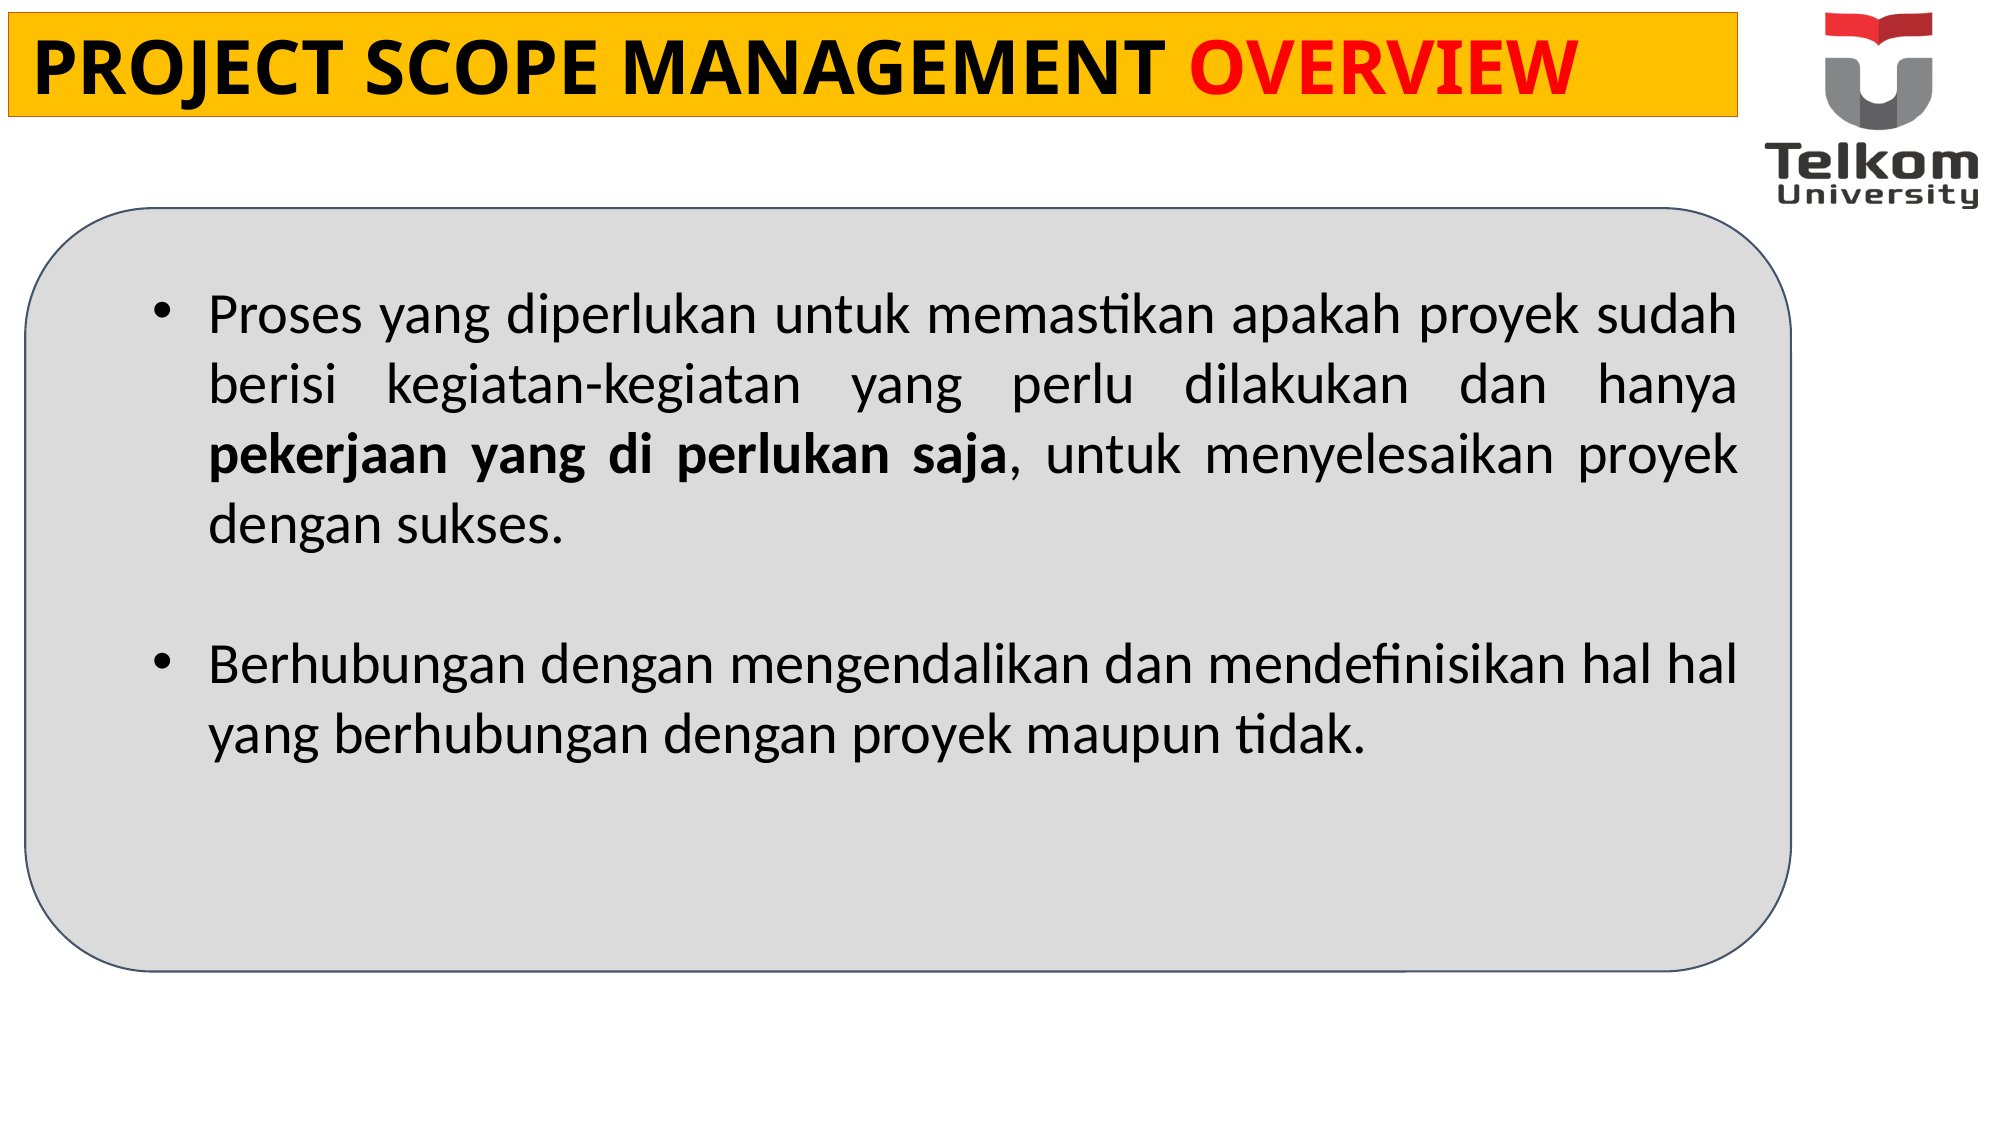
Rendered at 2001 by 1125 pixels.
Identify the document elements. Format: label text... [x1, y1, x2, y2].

picture [1764, 12, 1978, 209]
text_box Proses yang diperlukan untuk memastikan apakah proyek sudah berisi kegiatan-kegiatan yang perlu dilakukan dan hanya pekerjaan yang di perlukan saja, untuk menyelesaikan proyek dengan sukses. Berhubungan dengan mengendalikan dan mendefinisikan hal hal yang berhubungan dengan proyek maupun tidak. [24, 207, 1793, 973]
text_box PROJECT SCOPE MANAGEMENT OVERVIEW [8, 12, 1738, 117]
